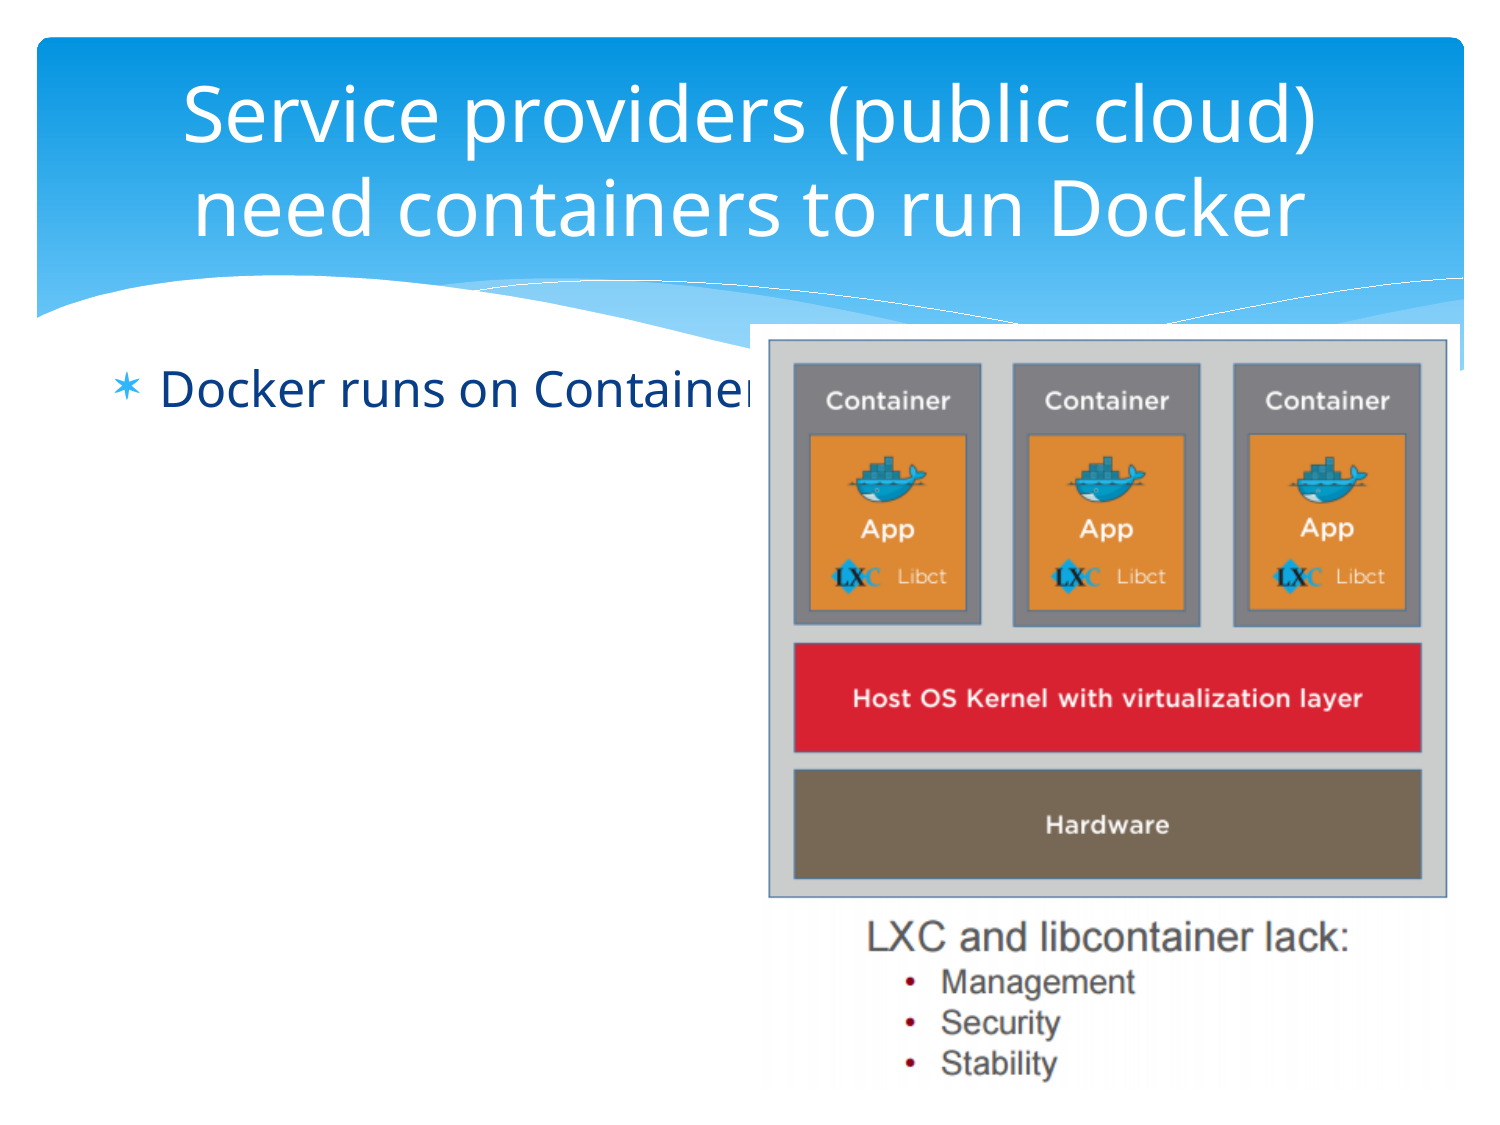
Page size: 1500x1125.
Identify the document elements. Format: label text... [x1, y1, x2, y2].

picture [749, 324, 1460, 1090]
title Service providers (public cloud) need containers to run Docker [75, 55, 1425, 261]
list Docker runs on Containers [99, 350, 743, 917]
